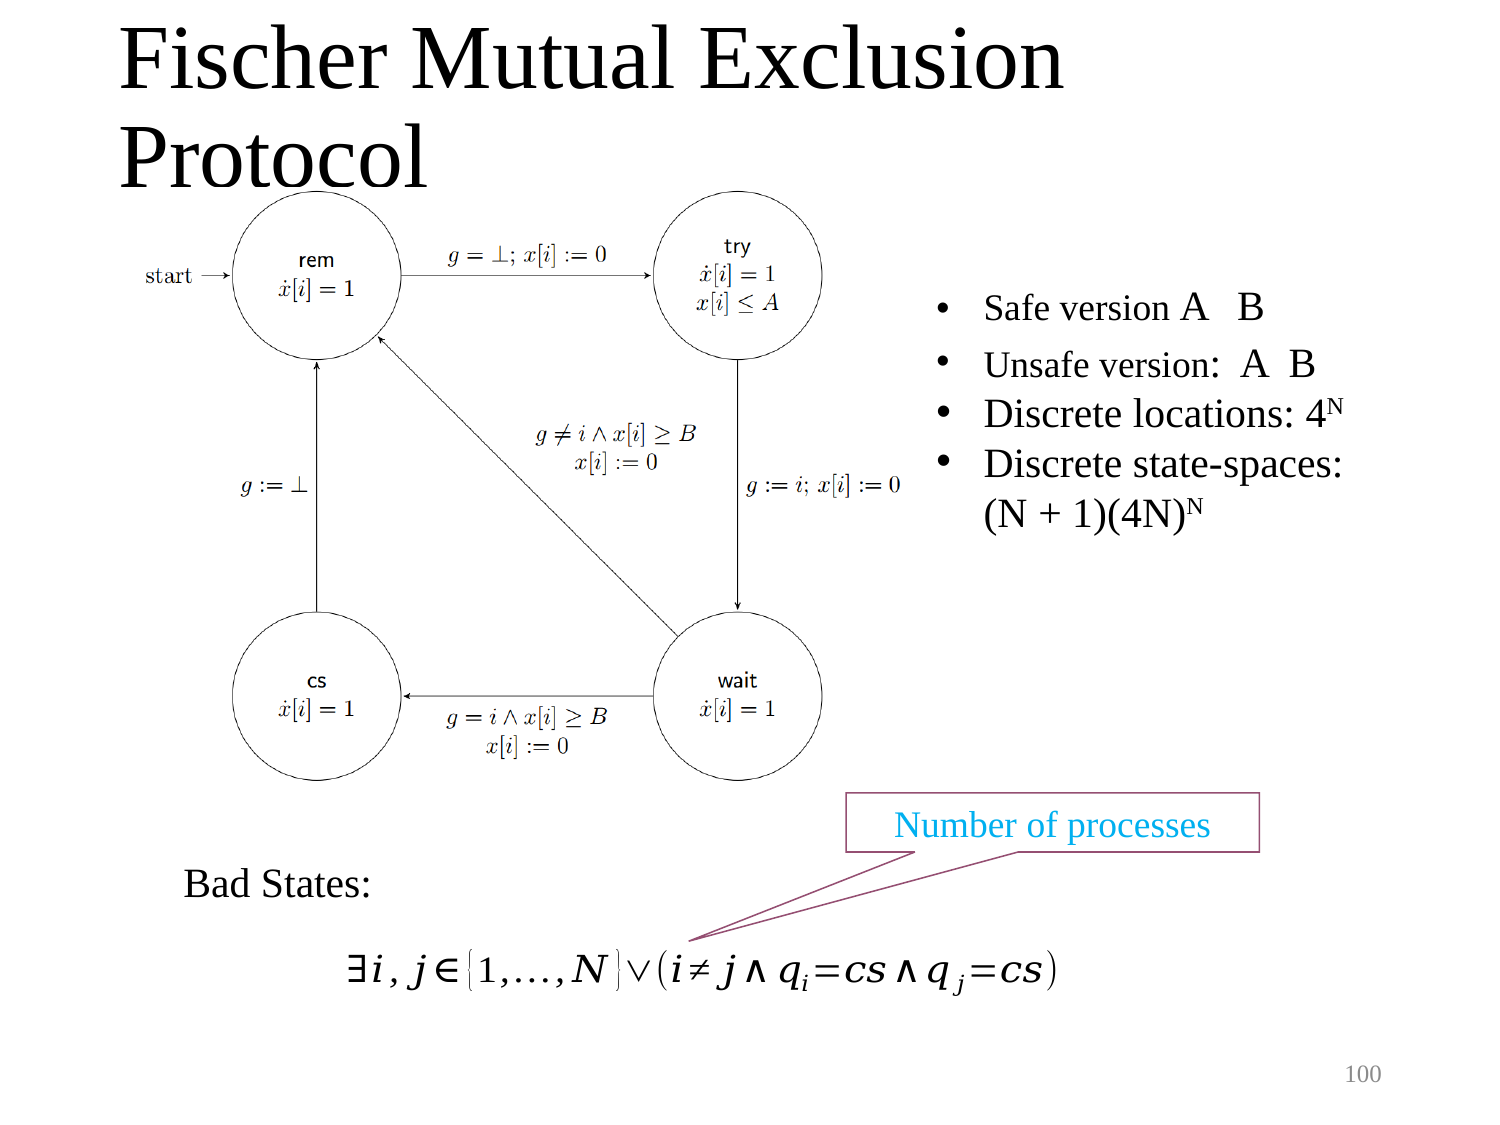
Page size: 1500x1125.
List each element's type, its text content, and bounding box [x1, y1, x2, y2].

text_box Bad States: [168, 848, 455, 914]
picture [141, 187, 906, 785]
text_box Number of processes [688, 792, 1260, 942]
slide_number 100 [1059, 1042, 1397, 1103]
title Fischer Mutual Exclusion Protocol [103, 0, 1397, 218]
